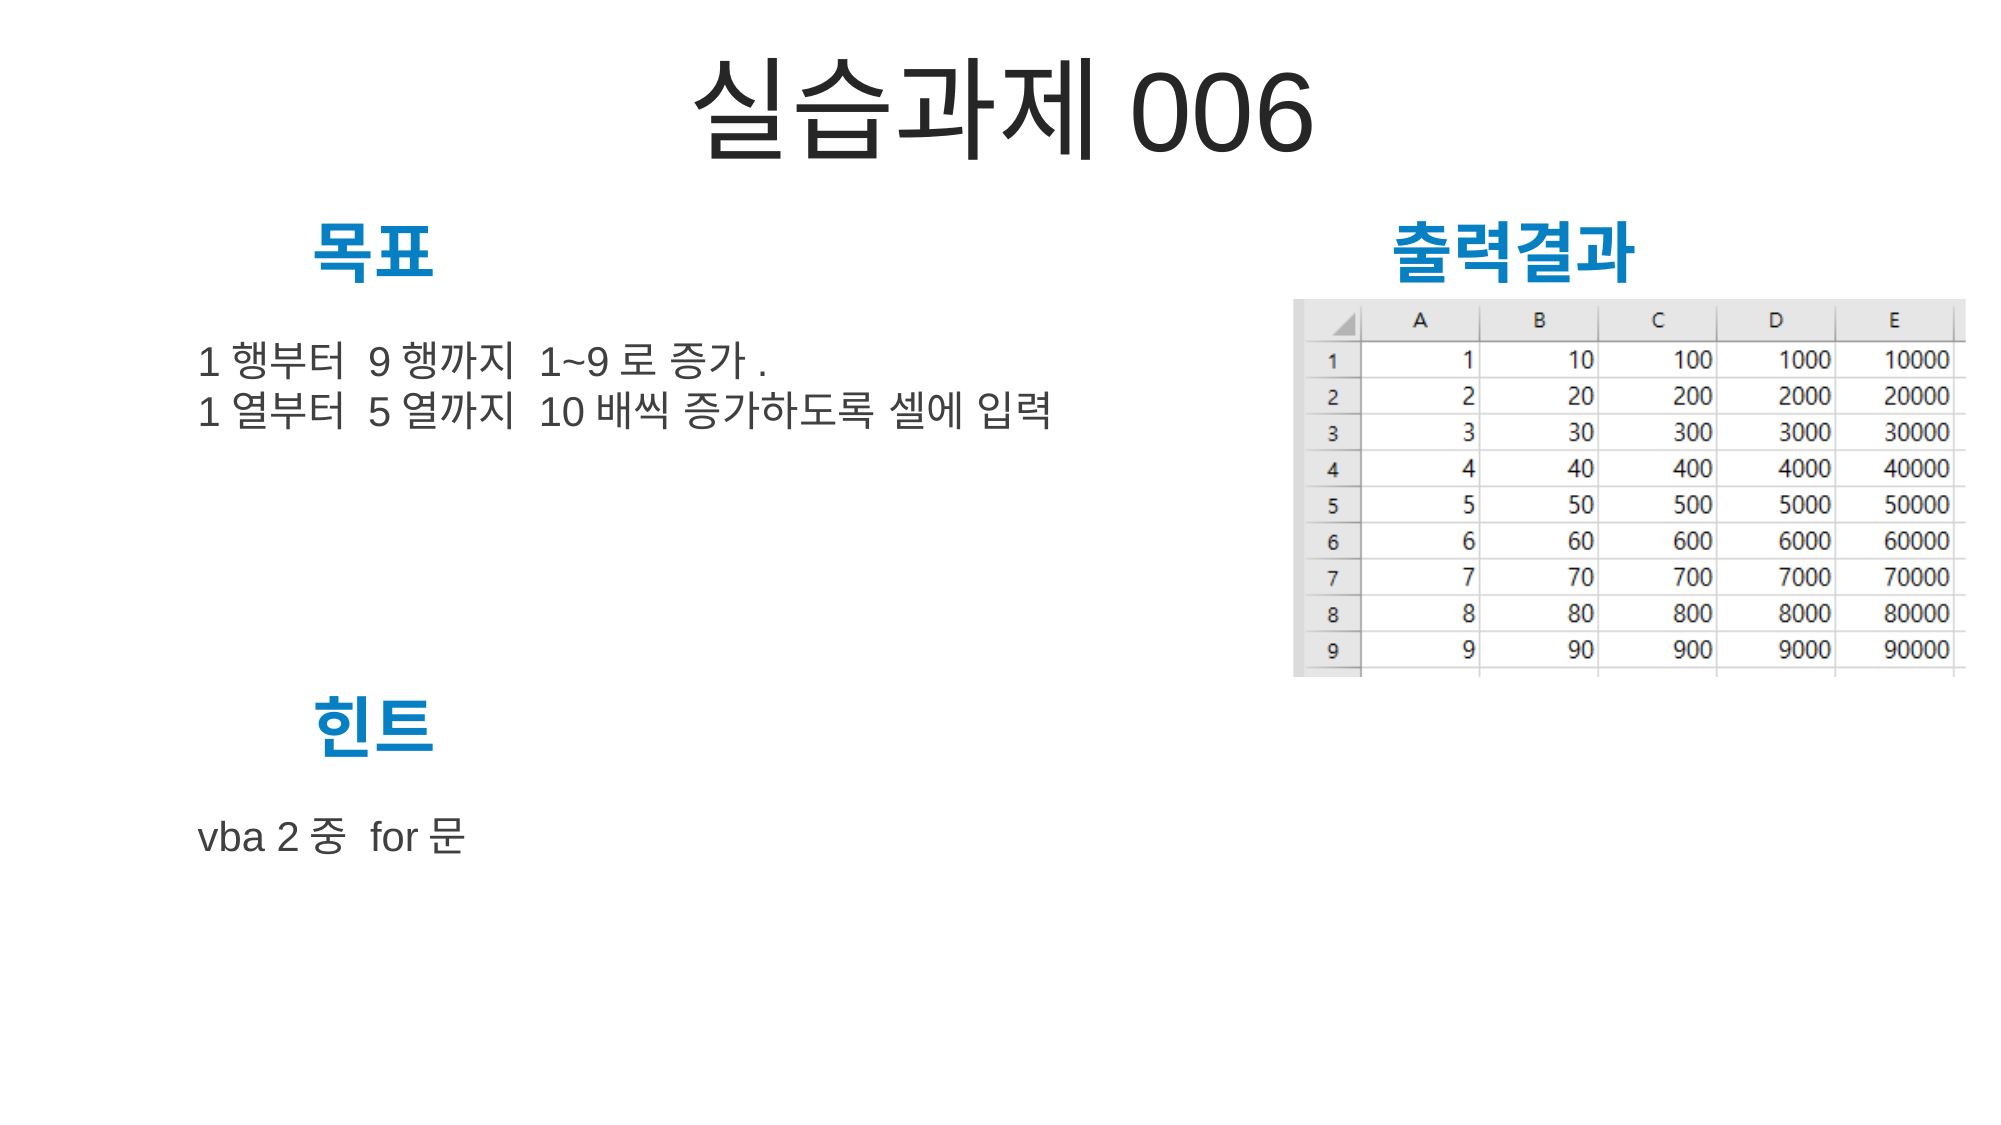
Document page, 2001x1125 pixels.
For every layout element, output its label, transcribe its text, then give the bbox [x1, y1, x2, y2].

picture [1293, 298, 1966, 677]
text_box 목표 [0, 203, 1000, 298]
text_box 힌트 [0, 678, 1000, 773]
text_box 출력결과 [1000, 203, 2000, 298]
text_box vba 2중 for문 [182, 802, 1435, 868]
text_box 1행부터 9행까지 1~9로 증가. 1열부터 5열까지 10배씩 증가하도록 셀에 입력 [182, 327, 1293, 443]
list 실습과제006 [53, 55, 1952, 175]
